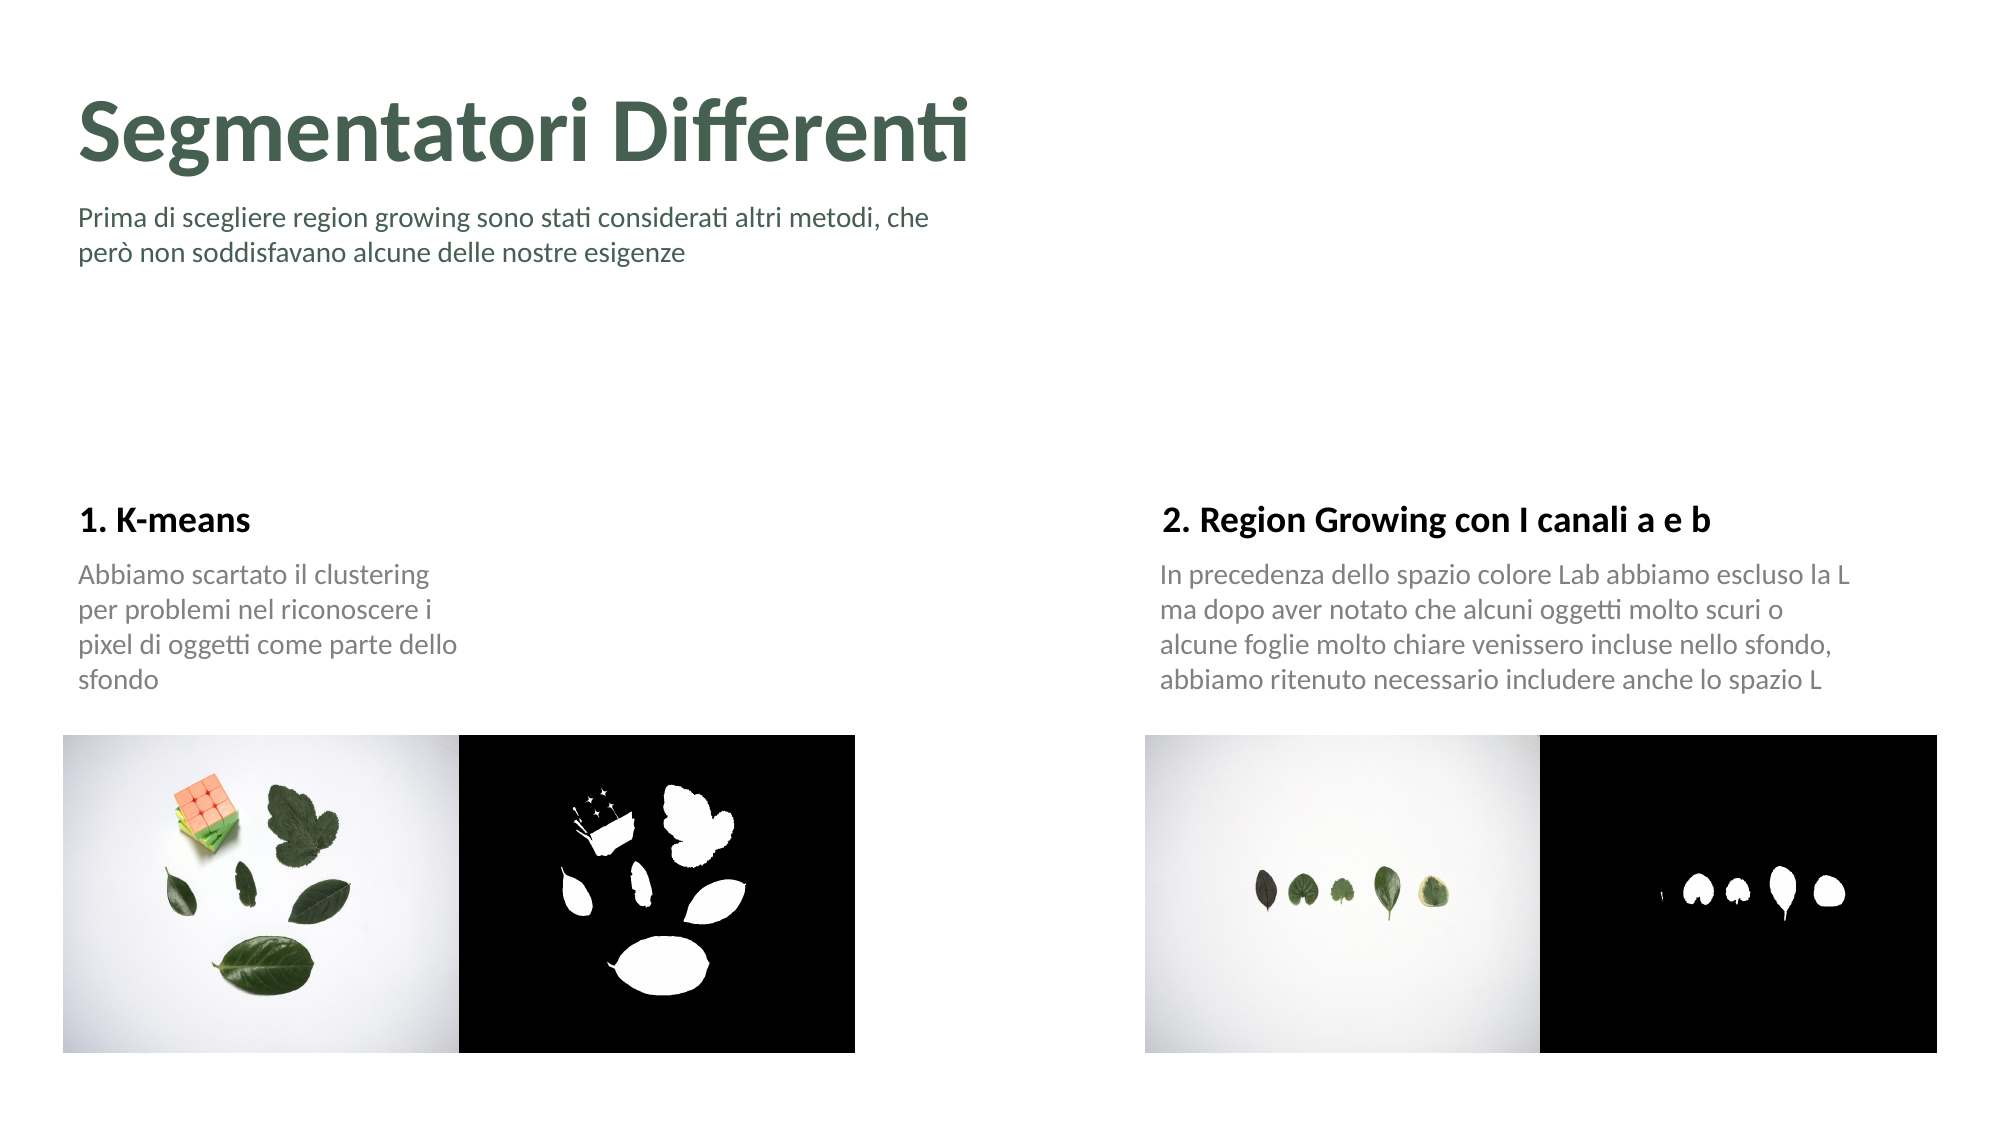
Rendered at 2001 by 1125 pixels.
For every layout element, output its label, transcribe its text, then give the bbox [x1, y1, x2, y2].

text_box 1. K-means [64, 487, 266, 548]
text_box Abbiamo scartato il clustering per problemi nel riconoscere i pixel di oggetti come parte dello sfondo [63, 548, 475, 703]
text_box In precedenza dello spazio colore Lab abbiamo escluso la L ma dopo aver notato che alcuni oggetti molto scuri o alcune foglie molto chiare venissero incluse nello sfondo, abbiamo ritenuto necessario includere anche lo spazio L [1145, 548, 1878, 703]
title Segmentatori Differenti [63, 72, 1015, 191]
picture [62, 734, 856, 1054]
text_box Prima di scegliere region growing sono stati considerati altri metodi, che però non soddisfavano alcune delle nostre esigenze [63, 190, 988, 276]
text_box 2. Region Growing con I canali a e b [1147, 487, 1727, 548]
picture [1144, 734, 1938, 1053]
